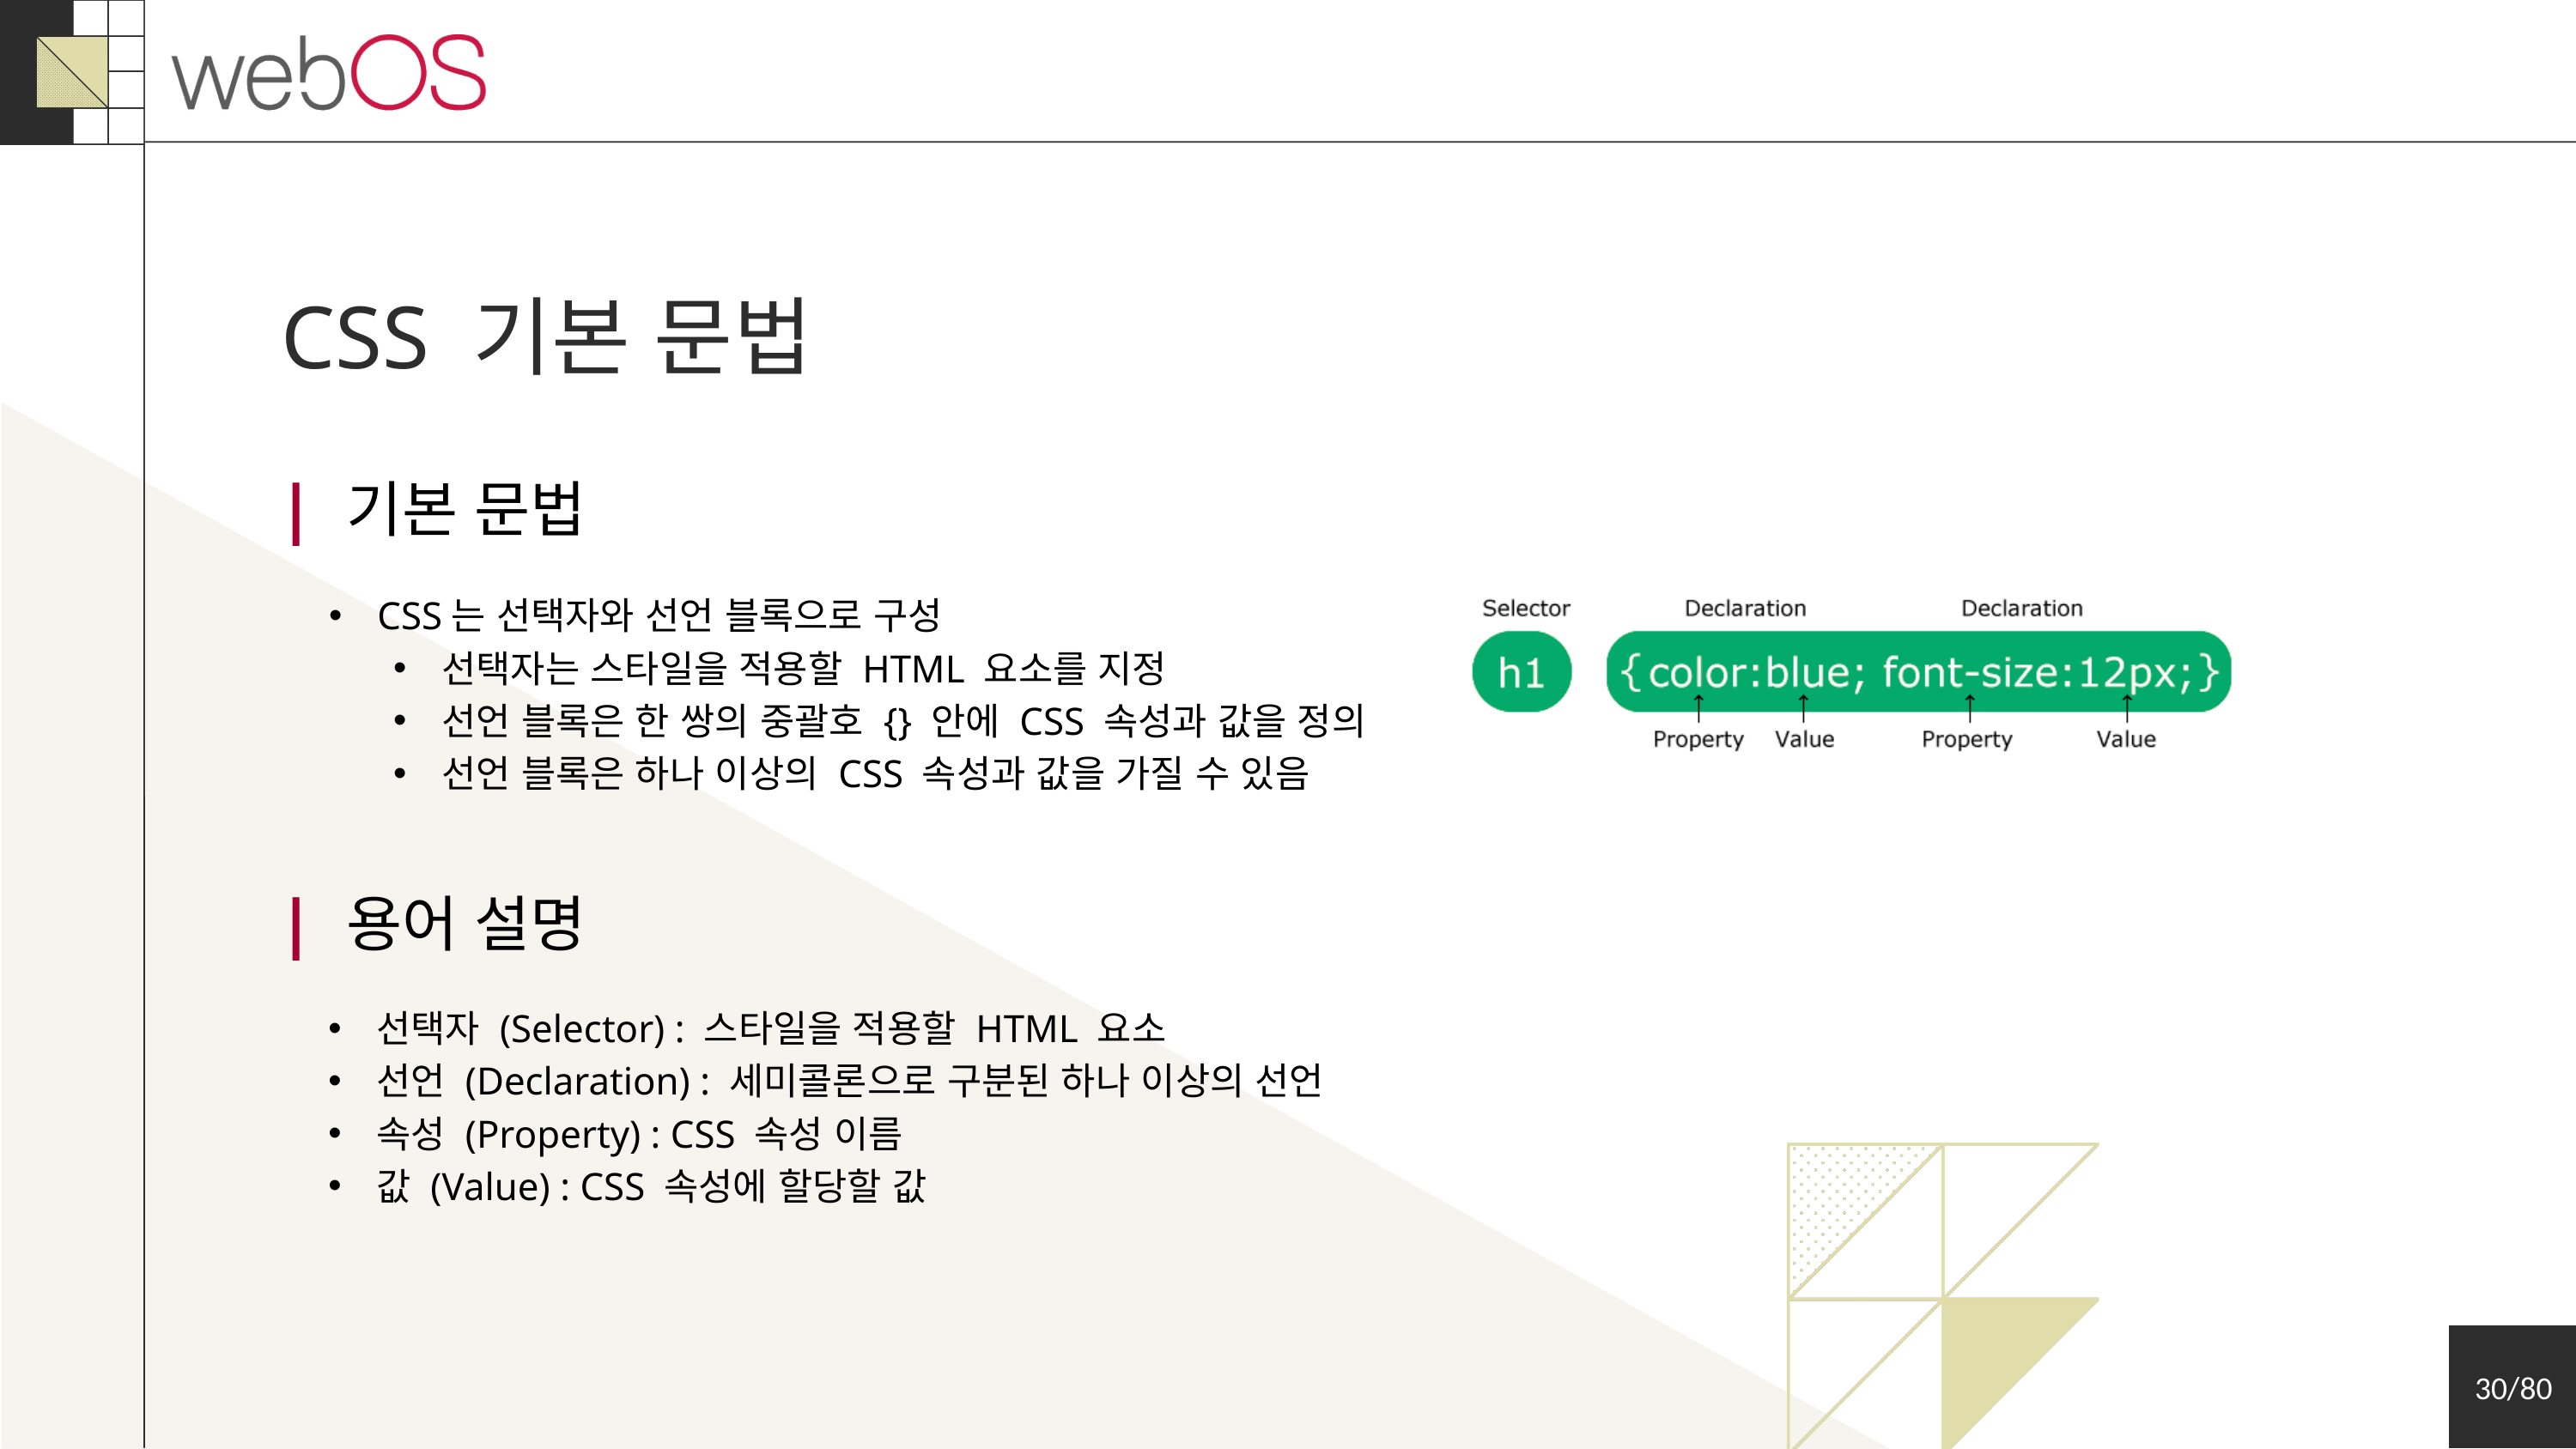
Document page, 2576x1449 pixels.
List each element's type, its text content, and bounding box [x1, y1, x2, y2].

text_box 선택자 (Selector) : 스타일을 적용할 HTML 요소 선언 (Declaration) : 세미콜론으로 구분된 하나 이상의 선언 속성 (Property) : CSS 속성 이름 값 (Value) : CSS 속성에 할당할 값 [328, 997, 1939, 1209]
text_box CSS 기본 문법 [280, 265, 1889, 386]
text_box | 기본 문법 [278, 459, 846, 545]
text_box CSS는 선택자와 선언 블록으로 구성 선택자는 스타일을 적용할 HTML 요소를 지정 선언 블록은 한 쌍의 중괄호 {} 안에 CSS 속성과 값을 정의 선언 블록은 하나 이상의 CSS 속성과 값을 가질 수 있음 [329, 585, 1940, 1006]
text_box [0, 0, 145, 145]
picture [1470, 595, 2234, 755]
text_box | 용어 설명 [278, 874, 846, 960]
slide_number 30/80 [2264, 1361, 2566, 1413]
text_box [1787, 1143, 2099, 1449]
picture [153, 10, 500, 131]
